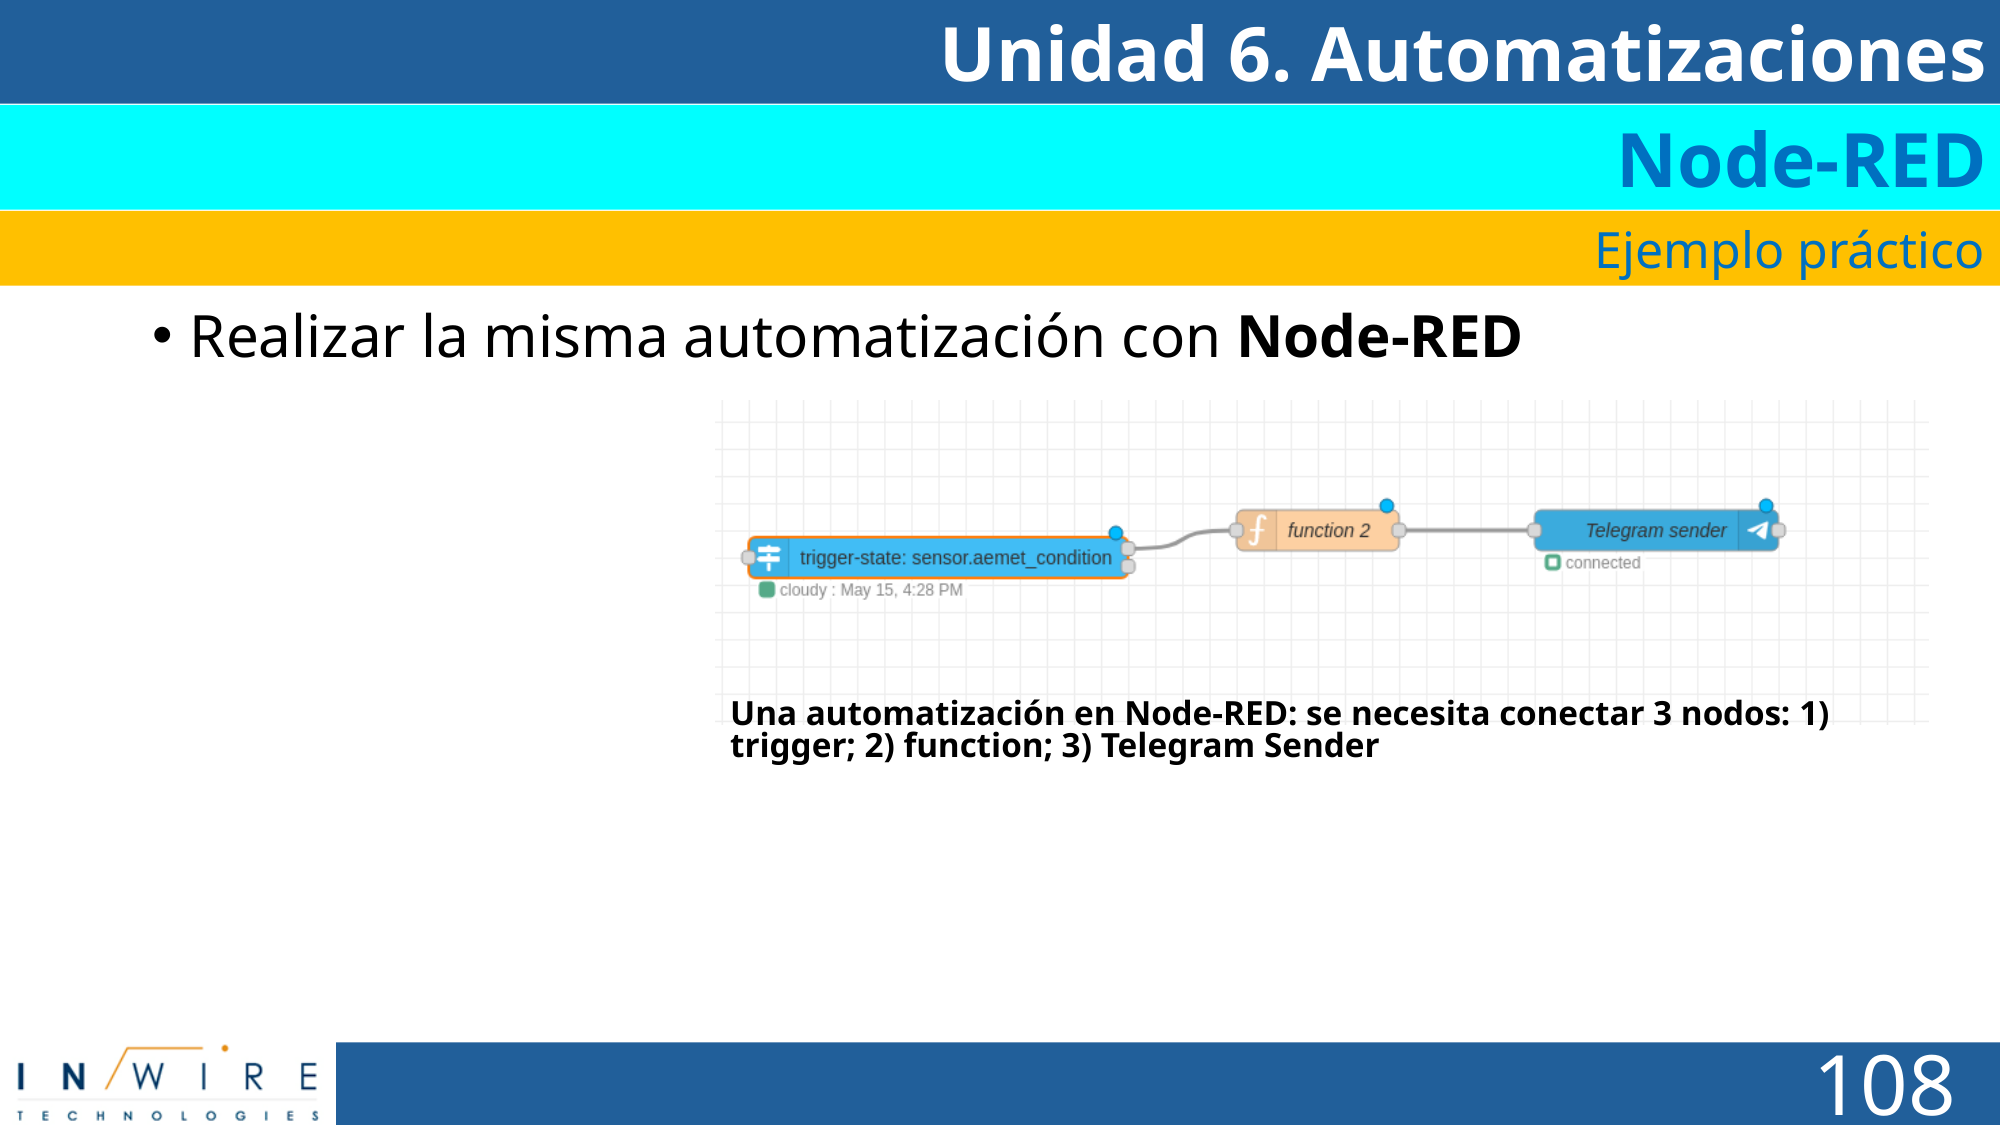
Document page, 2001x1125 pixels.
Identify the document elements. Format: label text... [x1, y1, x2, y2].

list Realizar la misma automatización con Node-RED [137, 299, 1863, 1014]
text_box Una automatización en Node-RED: se necesita conectar 3 nodos: 1) trigger; 2) function; 3) Telegram Sender [715, 725, 1885, 772]
text_box Unidad 6. Automatizaciones [0, 0, 2000, 104]
text_box Node-RED [0, 104, 2000, 210]
text_box Ejemplo práctico [0, 210, 2000, 286]
picture [0, 1037, 336, 1125]
picture [714, 400, 1929, 725]
